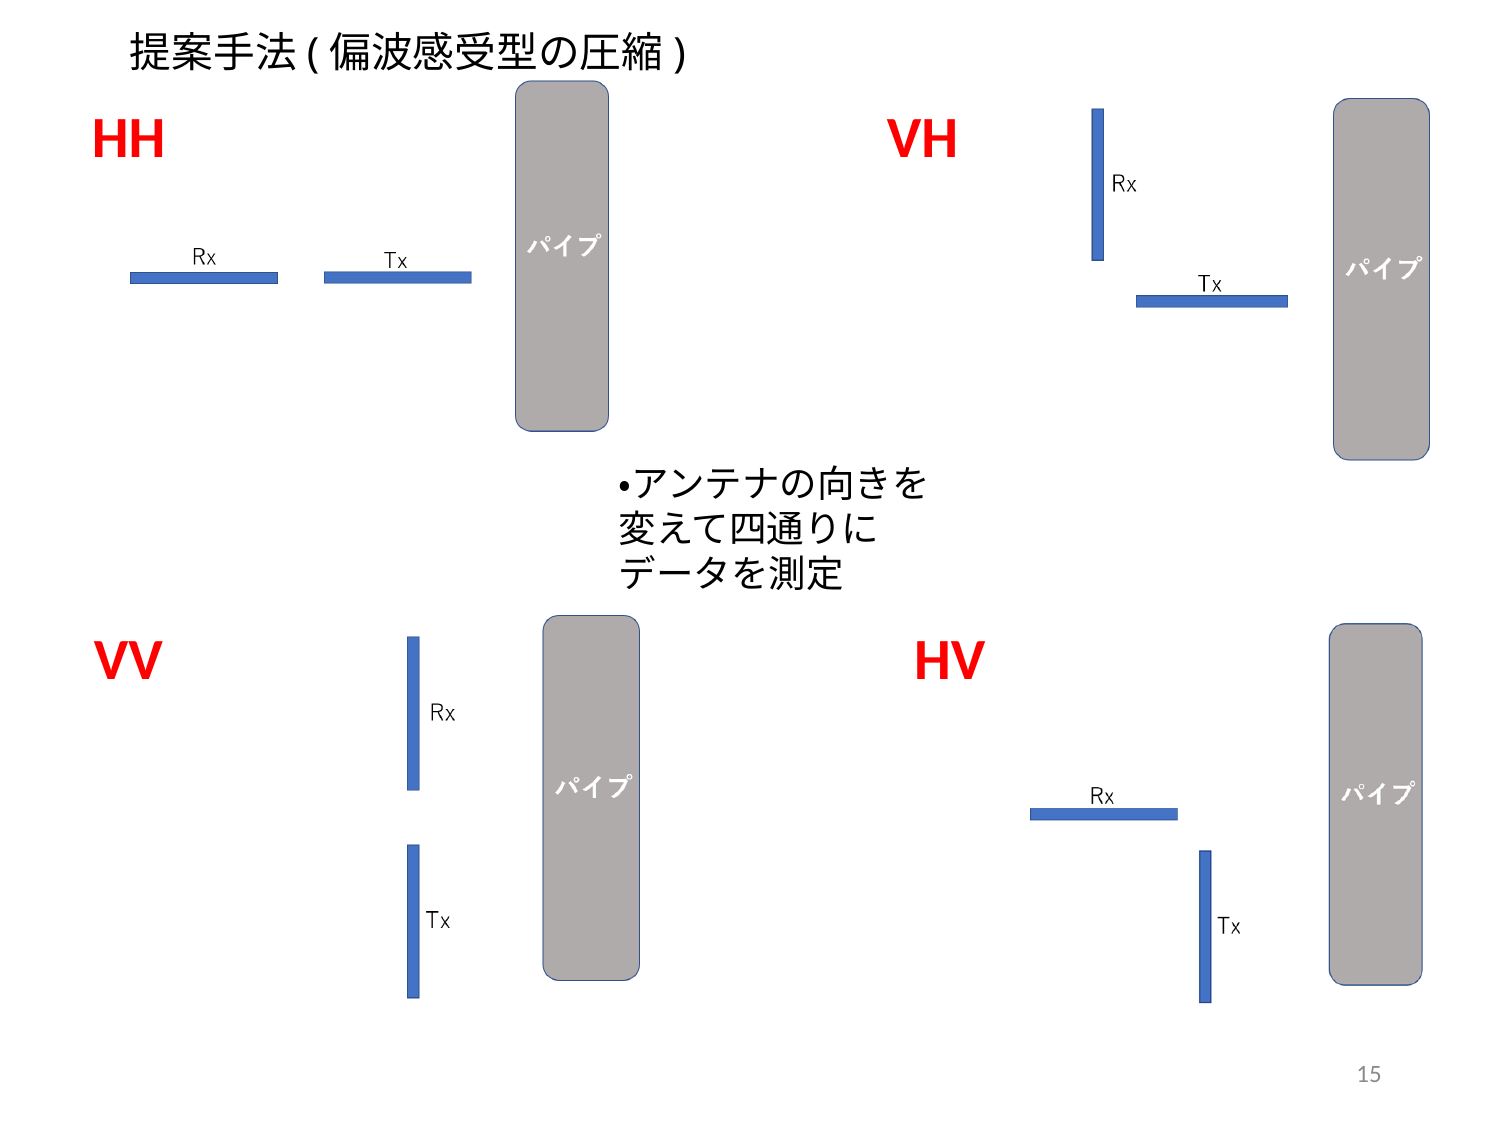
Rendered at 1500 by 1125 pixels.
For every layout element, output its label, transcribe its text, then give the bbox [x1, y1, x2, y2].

picture [1030, 613, 1425, 1008]
text_box HH [71, 92, 121, 177]
text_box VH [865, 92, 980, 177]
slide_number 15 [1059, 1042, 1397, 1103]
text_box 提案手法(偏波感受型の圧縮) [115, 24, 978, 127]
picture [1078, 78, 1442, 471]
text_box HV [892, 614, 1007, 699]
text_box VV [71, 614, 186, 699]
text_box ・アンテナの向きを変えて四通りにデータを測定 [603, 452, 950, 603]
picture [121, 60, 627, 467]
picture [265, 596, 660, 1004]
